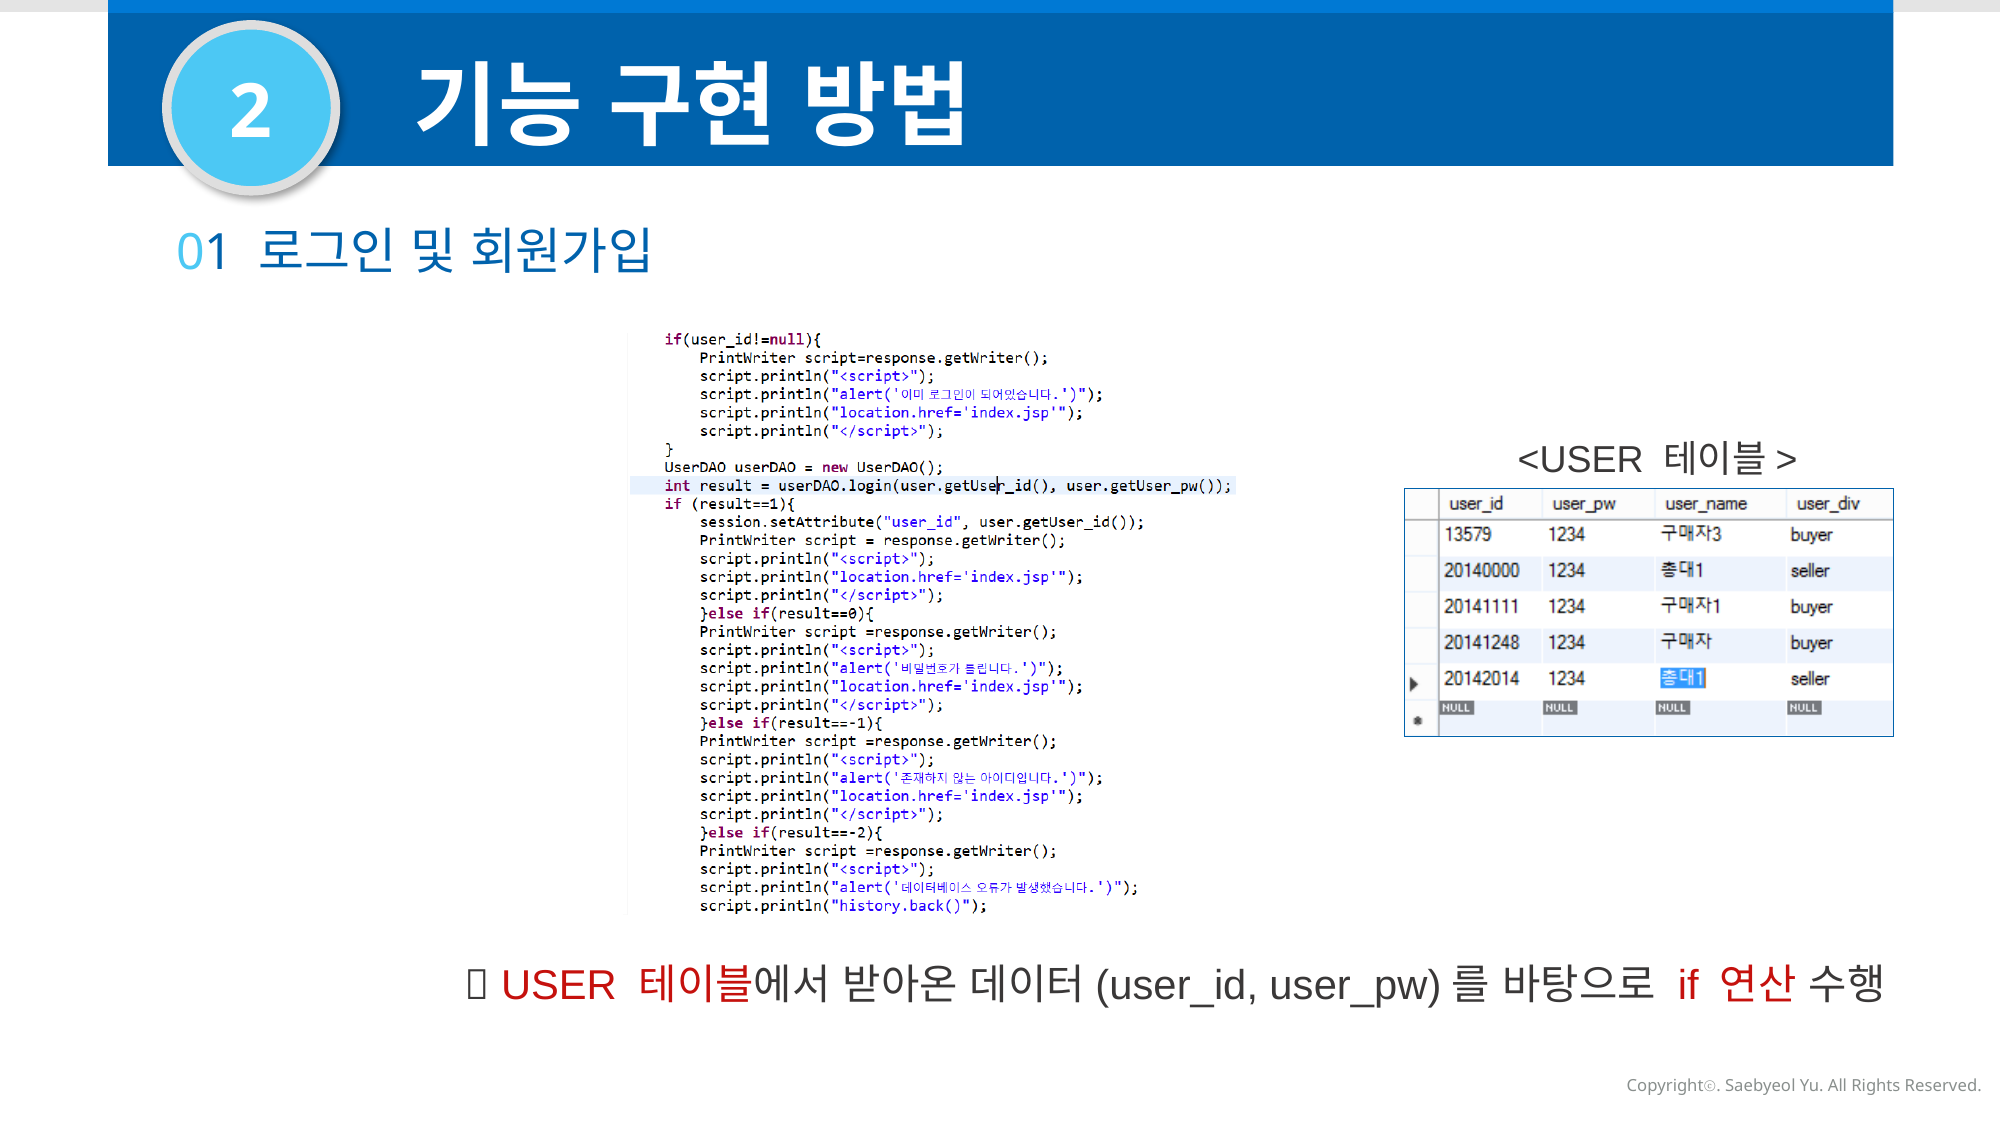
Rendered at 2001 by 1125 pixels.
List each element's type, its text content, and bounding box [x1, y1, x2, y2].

text_box <USER 테이블> [1503, 427, 1813, 488]
text_box 01 로그인 및 회원가입 [161, 211, 930, 287]
text_box [107, 14, 1894, 167]
text_box  USER 테이블에서 받아온 데이터(user_id, user_pw)를 바탕으로 if 연산 수행 [449, 950, 1901, 1016]
text_box [1892, 0, 2000, 13]
picture [623, 333, 1236, 915]
text_box 기능 구현 방법 [398, 39, 988, 165]
text_box [107, 0, 1894, 14]
text_box [0, 0, 109, 13]
text_box 2 [165, 23, 337, 192]
picture [1404, 488, 1894, 737]
